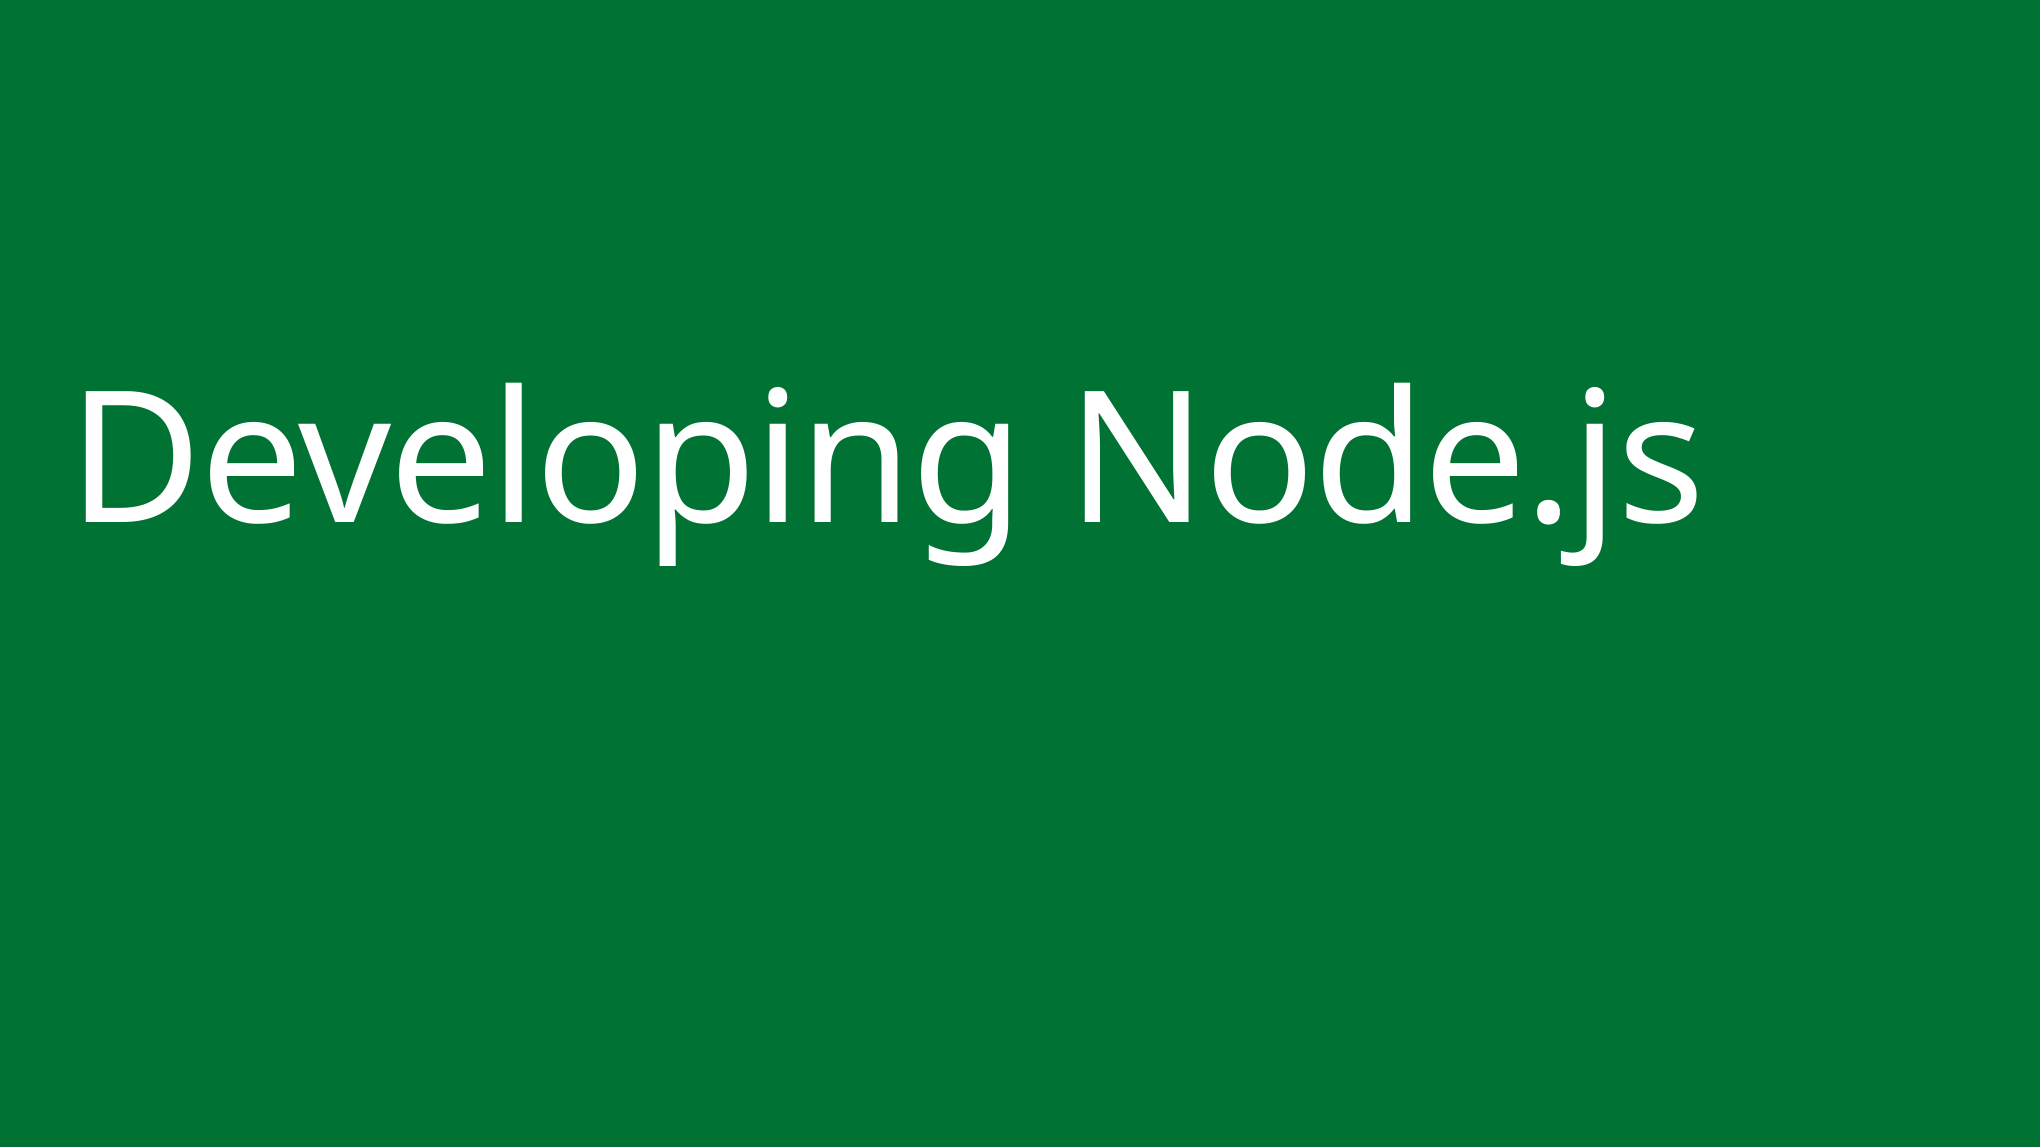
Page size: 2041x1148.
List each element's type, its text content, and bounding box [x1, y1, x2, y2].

title Developing Node.js [45, 348, 1996, 650]
